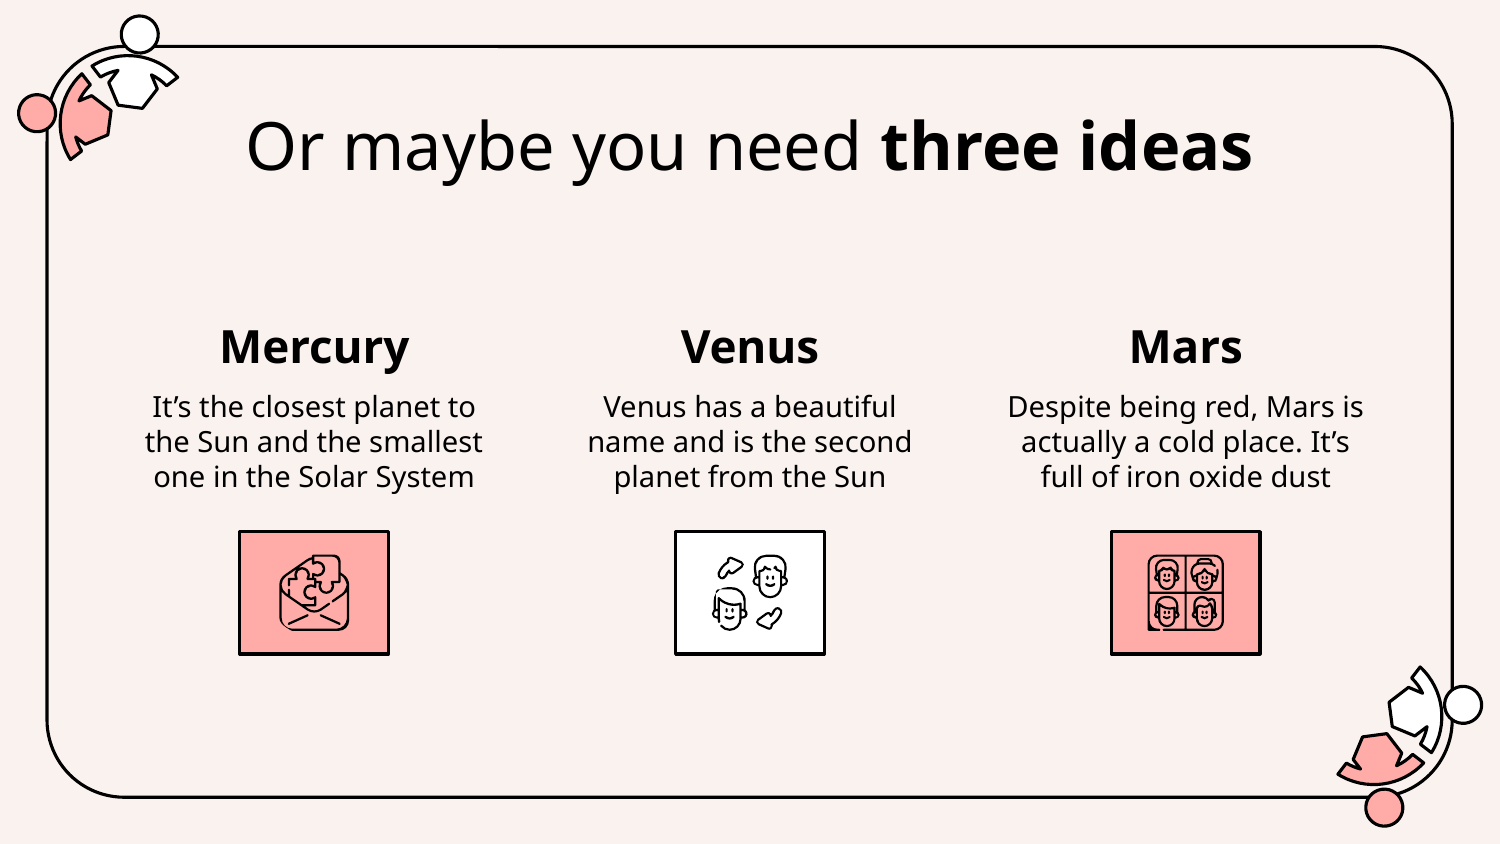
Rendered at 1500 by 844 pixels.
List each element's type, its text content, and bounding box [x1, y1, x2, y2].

subtitle Despite being red, Mars is actually a cold place. It’s full of iron oxide dust [988, 388, 1384, 516]
subtitle Mercury [116, 321, 512, 388]
text_box [239, 531, 389, 655]
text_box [711, 554, 789, 632]
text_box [279, 554, 350, 632]
title Or maybe you need three ideas [118, 88, 1382, 183]
subtitle It’s the closest planet to the Sun and the smallest one in the Solar System [116, 388, 512, 516]
text_box [1111, 531, 1261, 655]
text_box [675, 531, 825, 655]
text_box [1147, 554, 1225, 632]
subtitle Venus [552, 321, 948, 388]
subtitle Mars [988, 321, 1384, 388]
subtitle Venus has a beautiful name and is the second planet from the Sun [552, 388, 948, 516]
